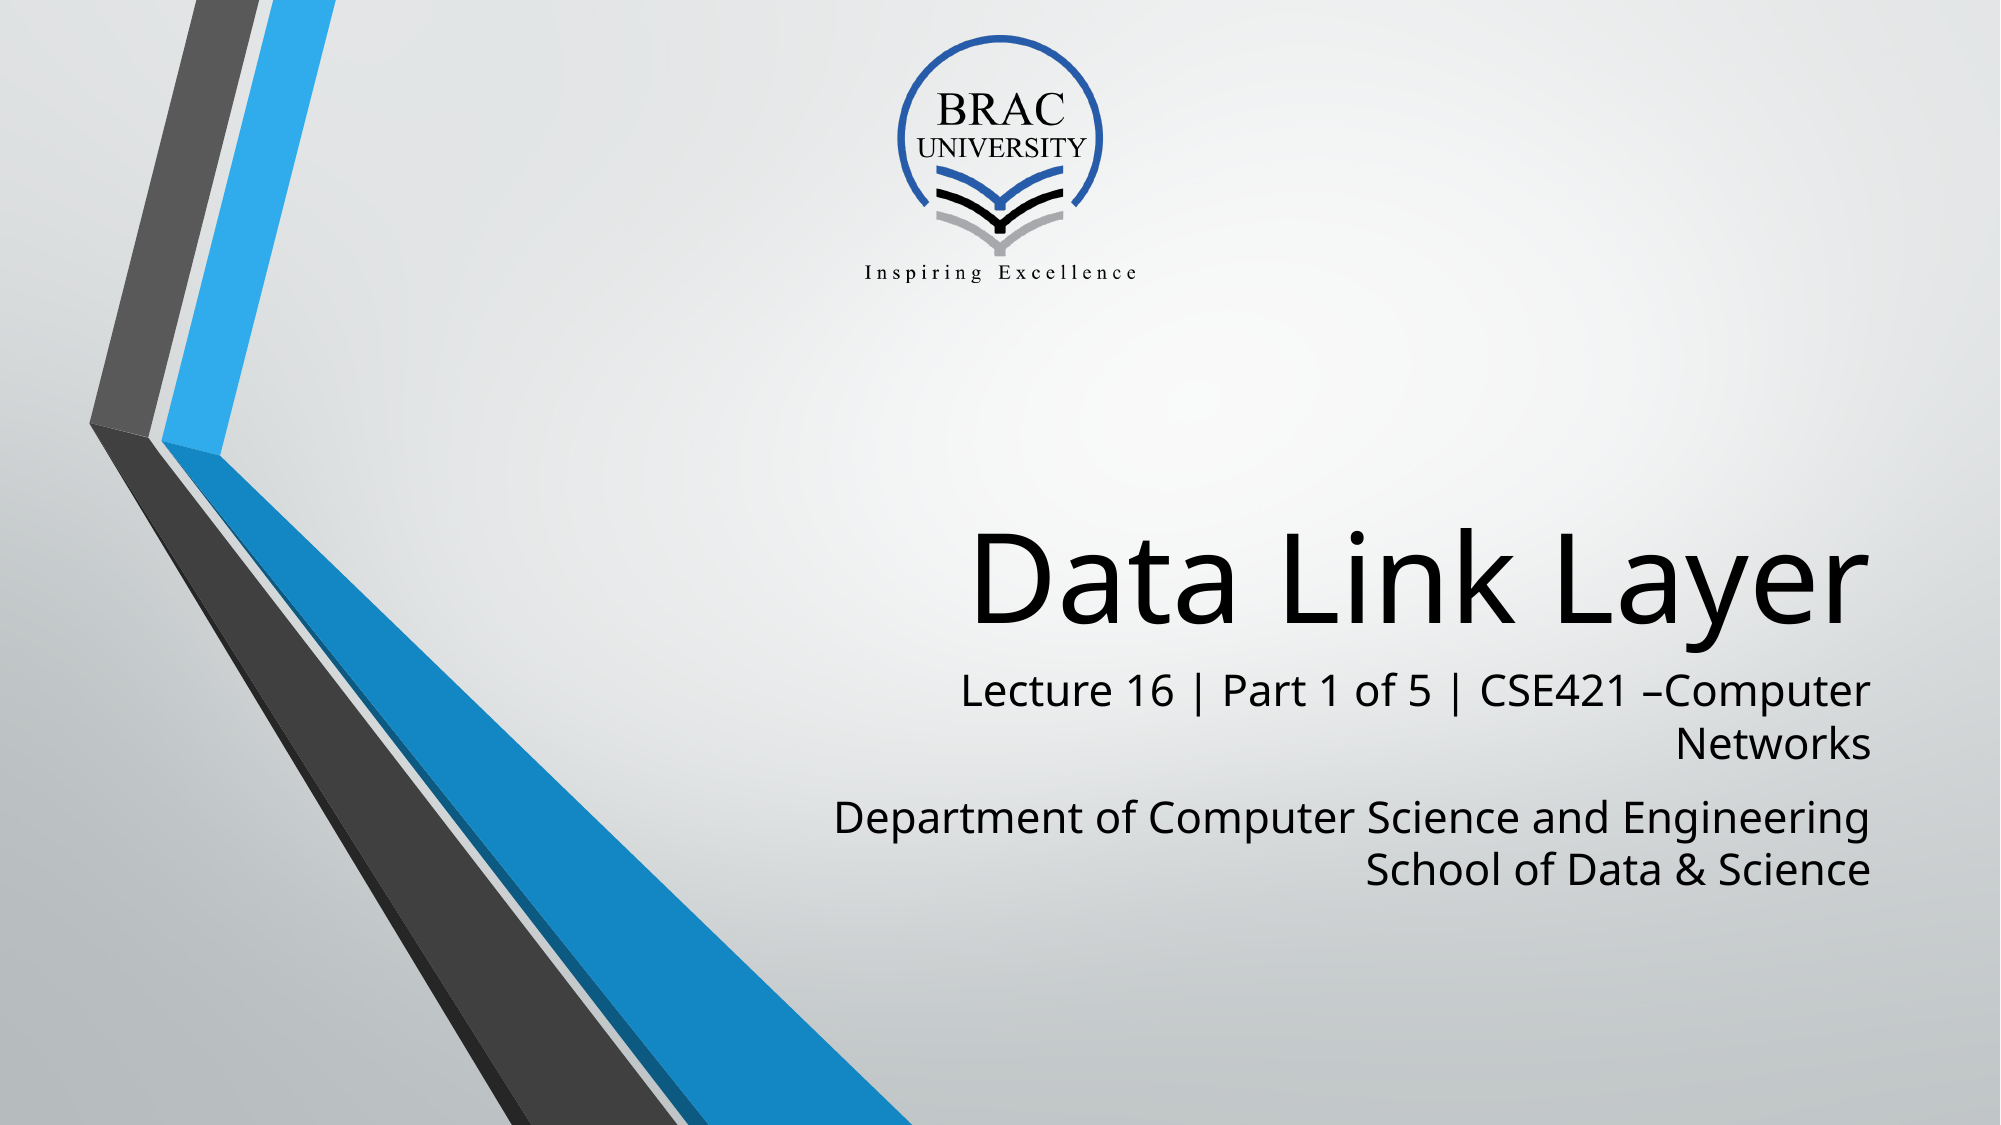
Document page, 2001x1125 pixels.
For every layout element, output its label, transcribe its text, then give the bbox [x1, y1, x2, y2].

subtitle Lecture 16 | Part 1 of 5 | CSE421 –Computer Networks Department of Computer Science and Engineering School of Data & Science [740, 655, 1887, 884]
picture [865, 35, 1135, 283]
title Data Link Layer [480, 226, 1887, 656]
